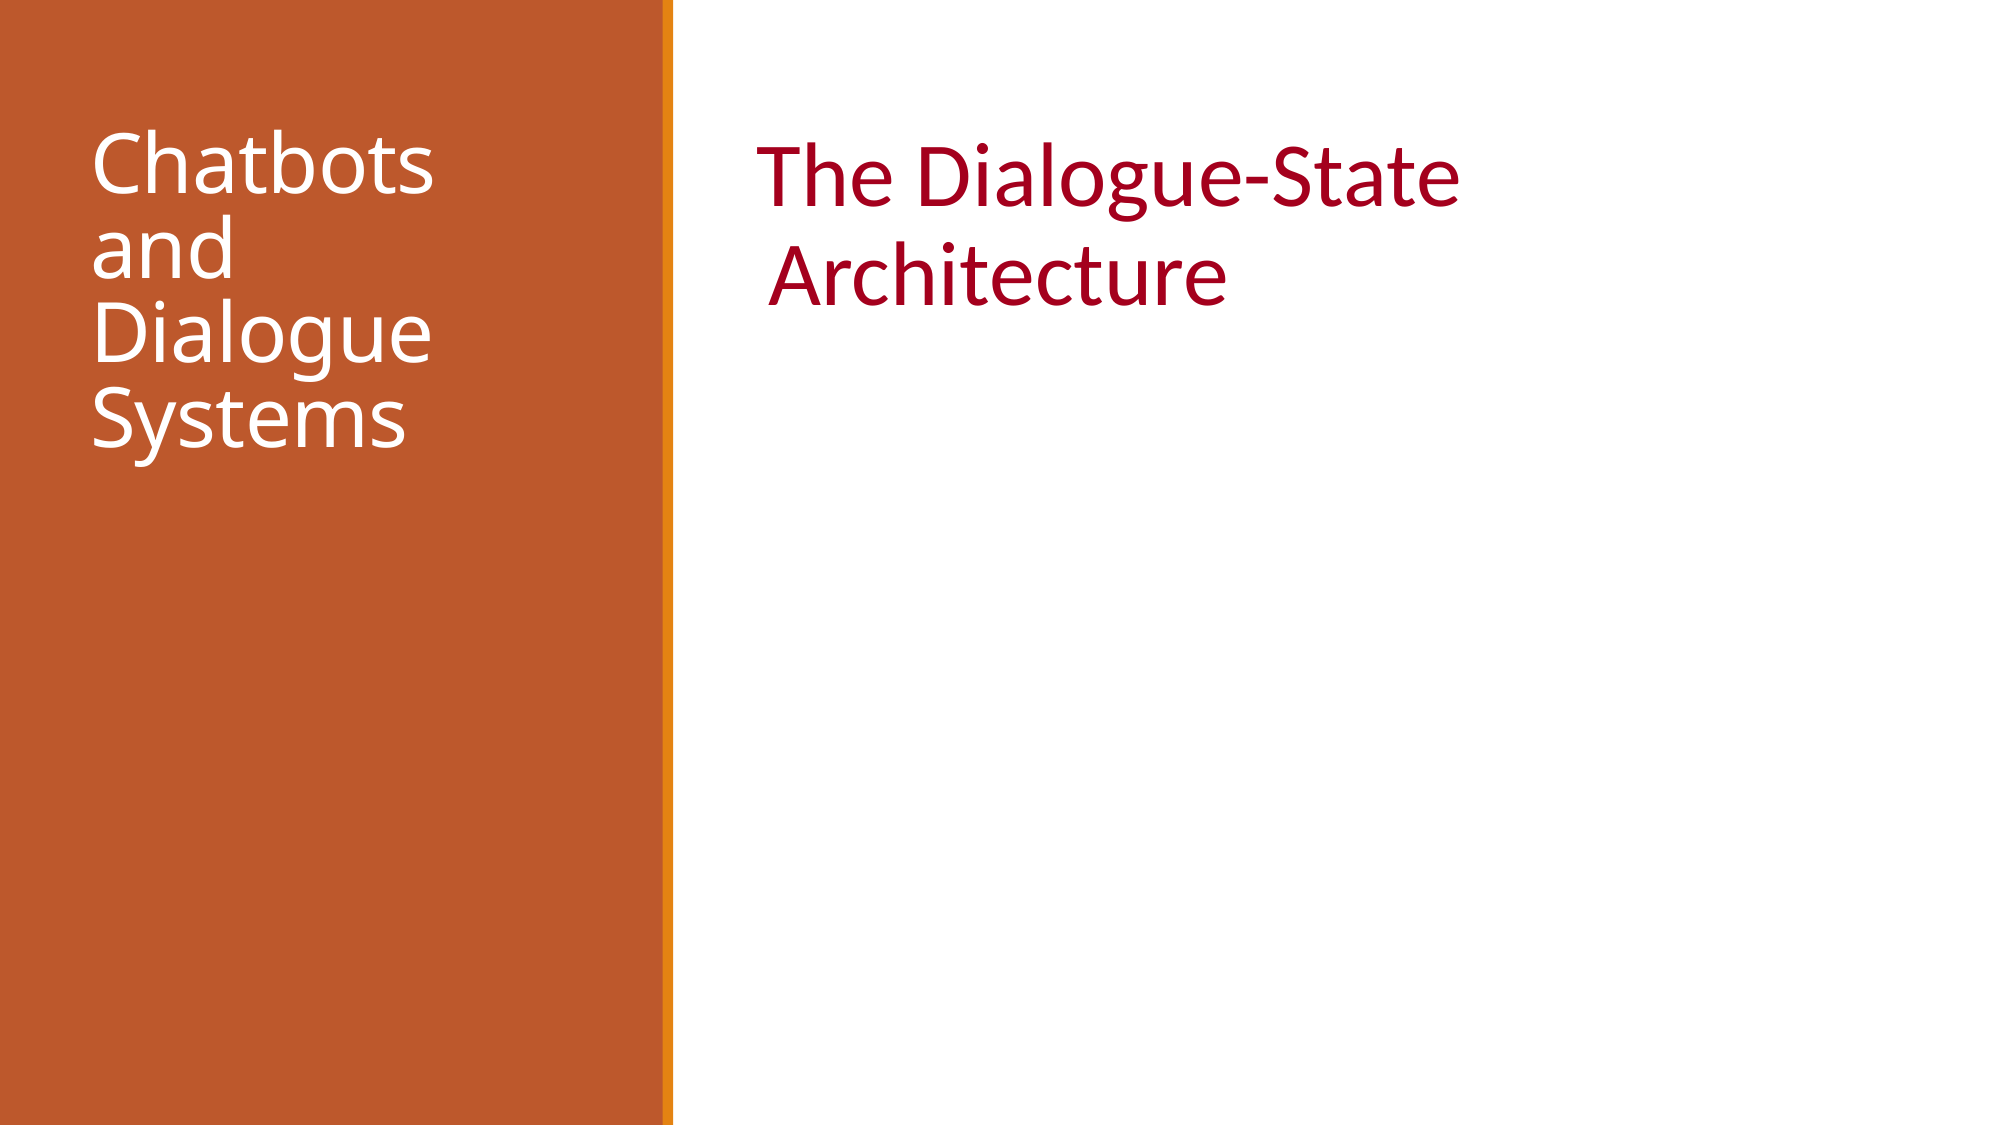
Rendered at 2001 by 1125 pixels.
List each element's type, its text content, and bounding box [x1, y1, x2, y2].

title Chatbots and Dialogue Systems [75, 97, 600, 473]
list The Dialogue-State Architecture [756, 120, 1853, 983]
